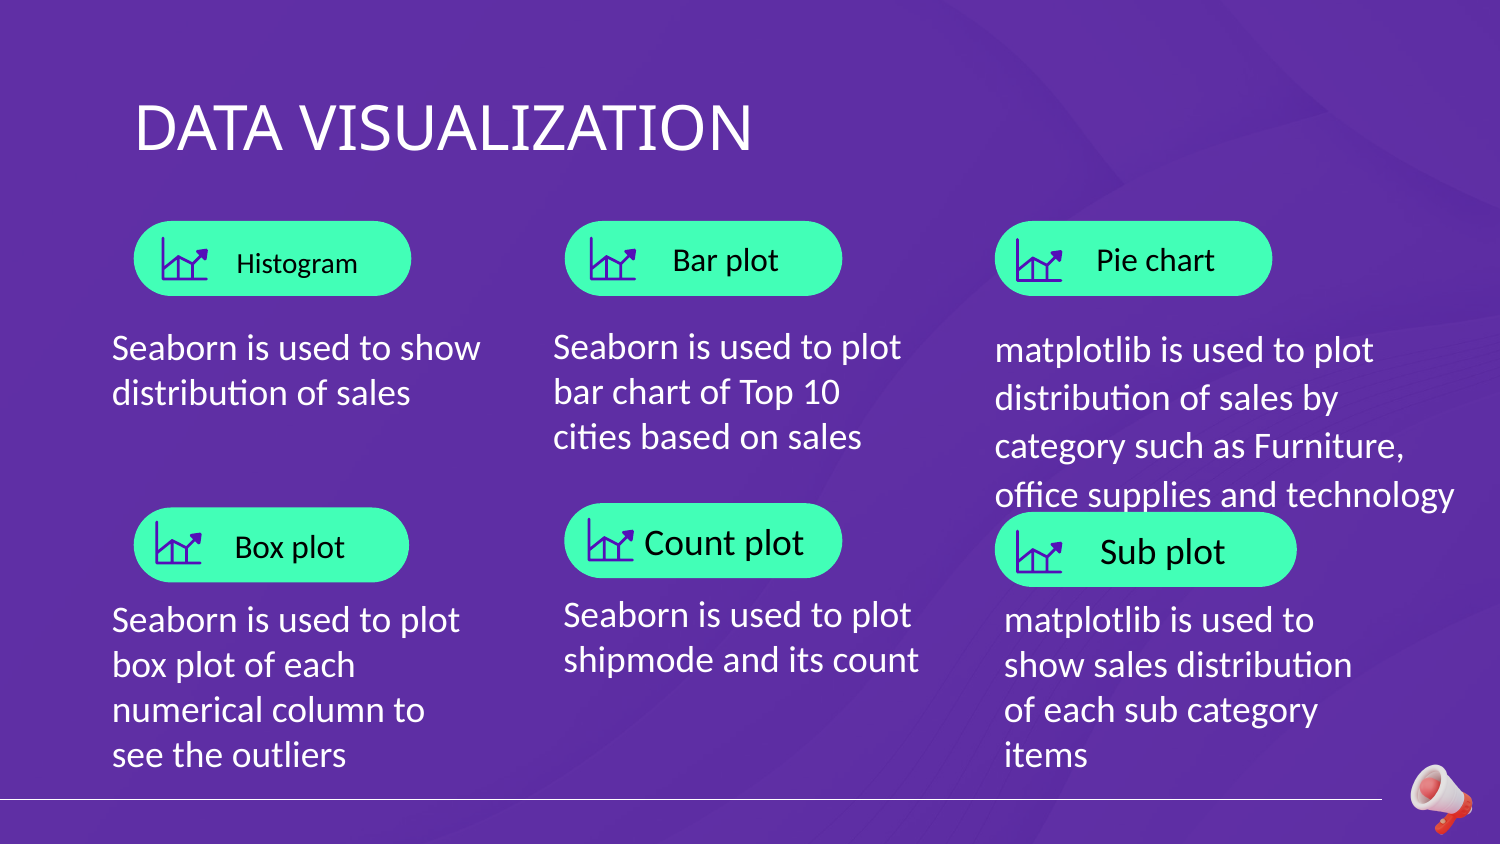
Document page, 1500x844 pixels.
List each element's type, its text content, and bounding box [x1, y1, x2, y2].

text_box [587, 517, 634, 562]
text_box Histogram [133, 220, 412, 296]
text_box [589, 236, 637, 281]
text_box Bar plot [564, 220, 843, 296]
text_box Pie chart [994, 220, 1273, 296]
text_box [161, 236, 208, 281]
subtitle matplotlib is used to plot distribution of sales by category such as Furniture, office supplies and technology [979, 317, 1483, 530]
subtitle Seaborn is used to plot shipmode and its count [548, 619, 952, 695]
subtitle matplotlib is used to show sales distribution of each sub category items [988, 715, 1392, 791]
title DATA VISUALIZATION [118, 72, 1382, 167]
text_box Sub plot [994, 511, 1297, 587]
text_box [1016, 529, 1063, 574]
subtitle Seaborn is used to plot box plot of each numerical column to see the outliers [96, 715, 501, 791]
subtitle Seaborn is used to show distribution of sales [96, 352, 501, 428]
text_box [155, 520, 202, 565]
text_box Box plot [133, 507, 410, 583]
text_box Count plot [564, 503, 843, 579]
text_box [1016, 237, 1063, 282]
subtitle Seaborn is used to plot bar chart of Top 10 cities based on sales [538, 397, 942, 473]
picture [1407, 762, 1475, 837]
